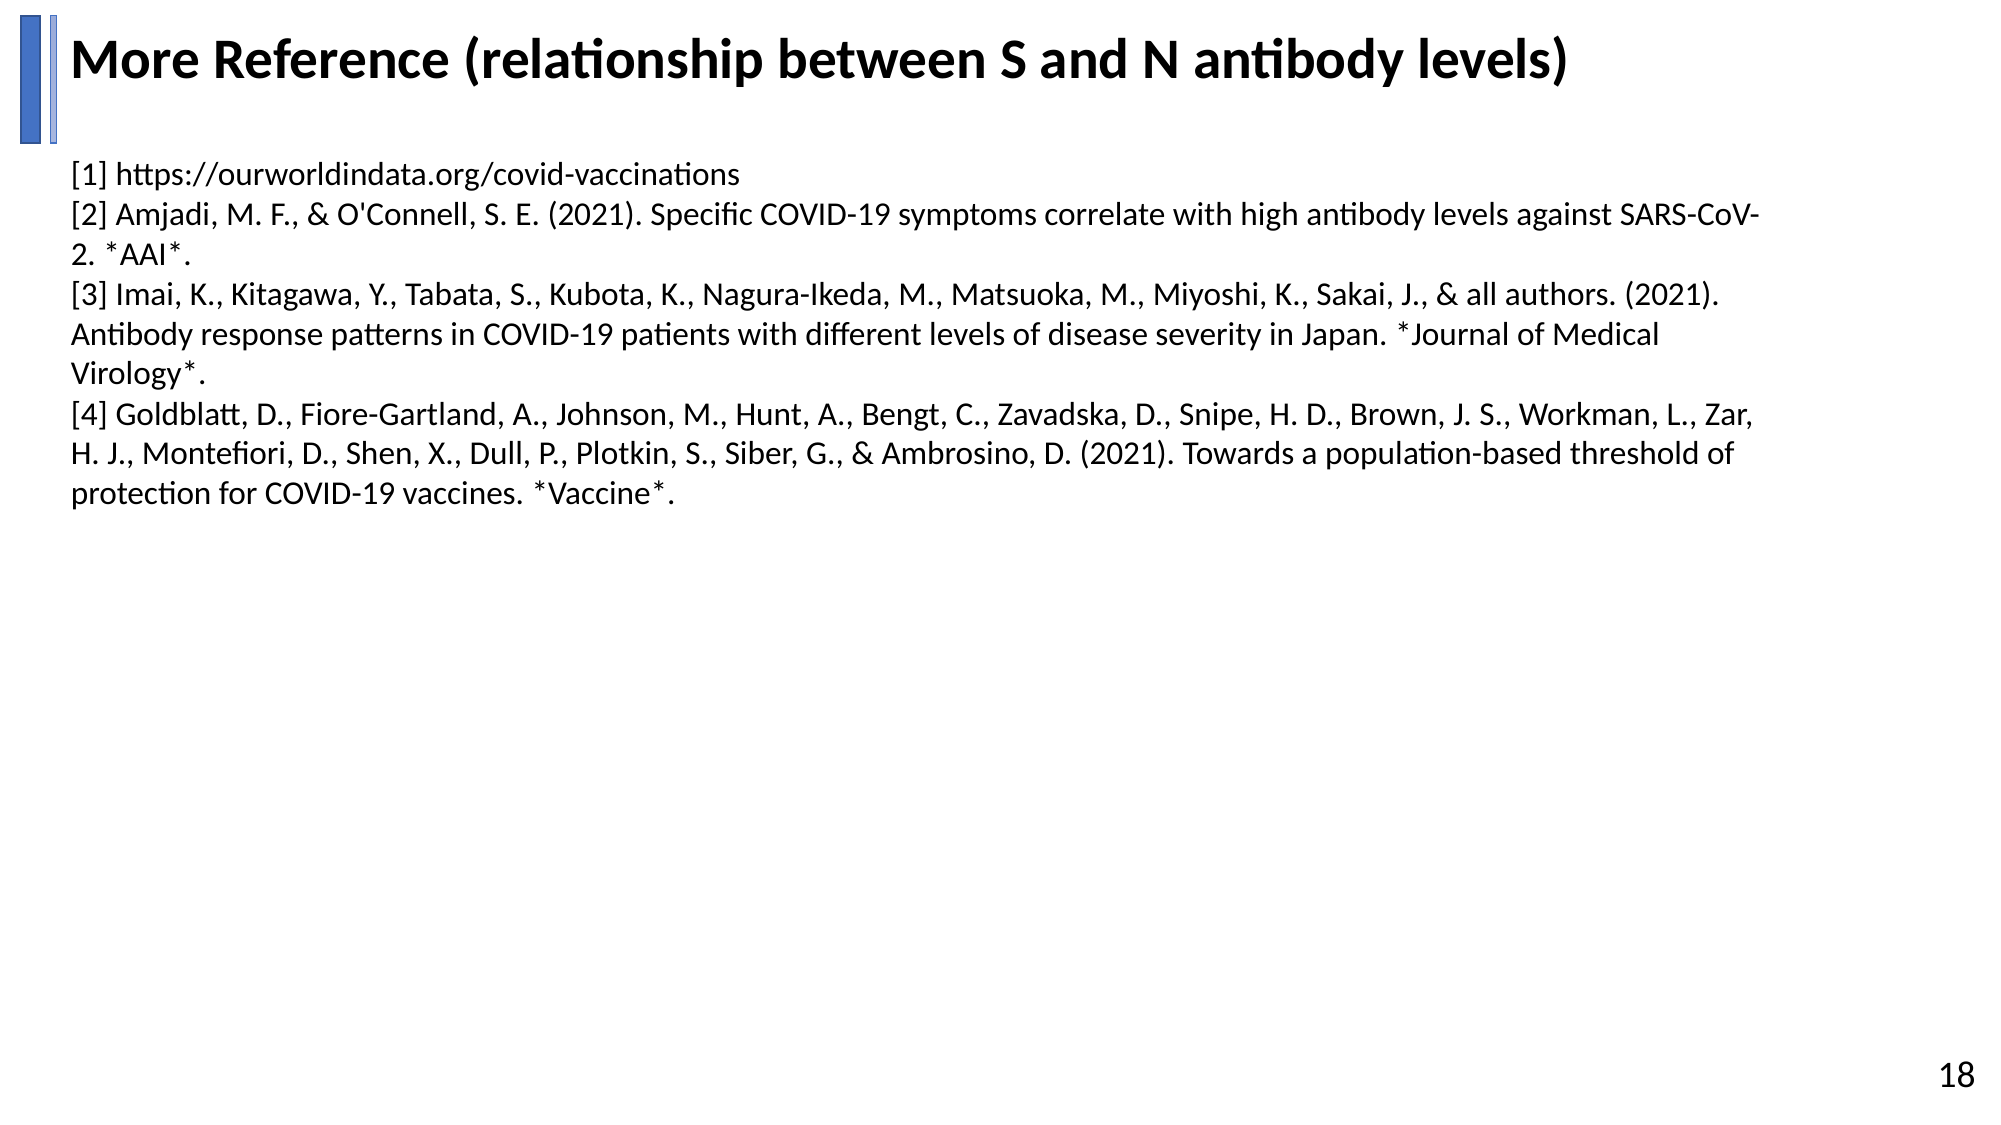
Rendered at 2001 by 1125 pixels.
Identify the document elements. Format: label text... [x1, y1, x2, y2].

text_box [20, 15, 41, 144]
text_box More Reference (relationship between S and N antibody levels) [57, 21, 1782, 144]
text_box [1] https://ourworldindata.org/covid-vaccinations [2] Amjadi, M. F., & O'Connell, S. E. (2021). Specific COVID-19 symptoms correlate with high antibody levels against SARS-CoV-2. *AAI*. [3] Imai, K., Kitagawa, Y., Tabata, S., Kubota, K., Nagura-Ikeda, M., Matsuoka, M., Miyoshi, K., Sakai, J., & all authors. (2021). Antibody response patterns in COVID-19 patients with different levels of disease severity in Japan. *Journal of Medical Virology*. [4] Goldblatt, D., Fiore-Gartland, A., Johnson, M., Hunt, A., Bengt, C., Zavadska, D., Snipe, H. D., Brown, J. S., Workman, L., Zar, H. J., Montefiori, D., Shen, X., Dull, P., Plotkin, S., Siber, G., & Ambrosino, D. (2021). Towards a population-based threshold of protection for COVID-19 vaccines. *Vaccine*. [56, 144, 1782, 519]
text_box 18 [1923, 1042, 1991, 1103]
text_box [50, 15, 57, 144]
